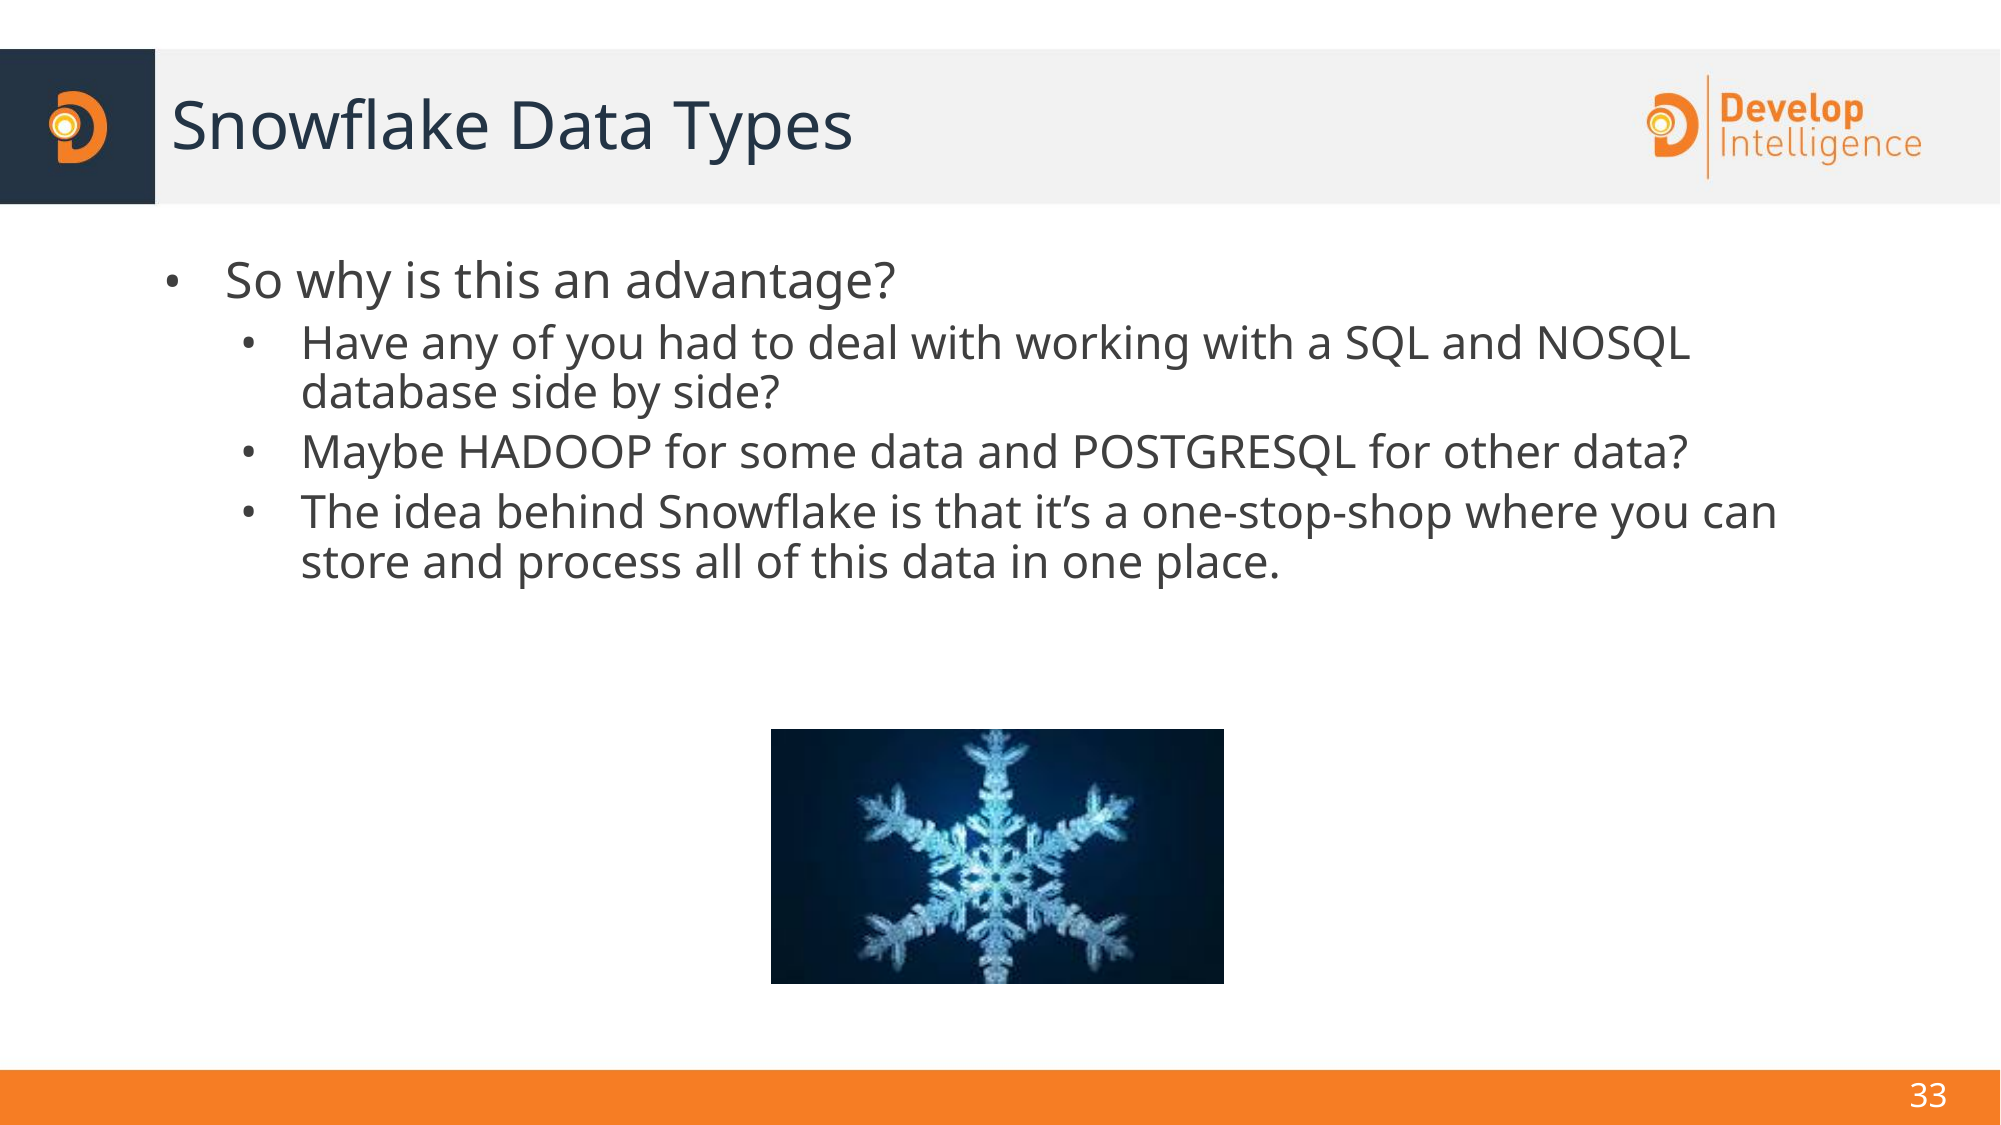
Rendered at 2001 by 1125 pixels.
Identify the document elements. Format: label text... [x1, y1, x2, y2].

title Snowflake Data Types [156, 53, 1999, 203]
picture [0, 0, 2001, 1125]
list So why is this an advantage? Have any of you had to deal with working with a SQL and NOSQL database side by side? Maybe HADOOP for some data and POSTGRESQL for other data? The idea behind Snowflake is that it’s a one-stop-shop where you can store and process all of this data in one place. [135, 248, 1861, 1016]
slide_number 33 [1860, 1072, 1998, 1122]
